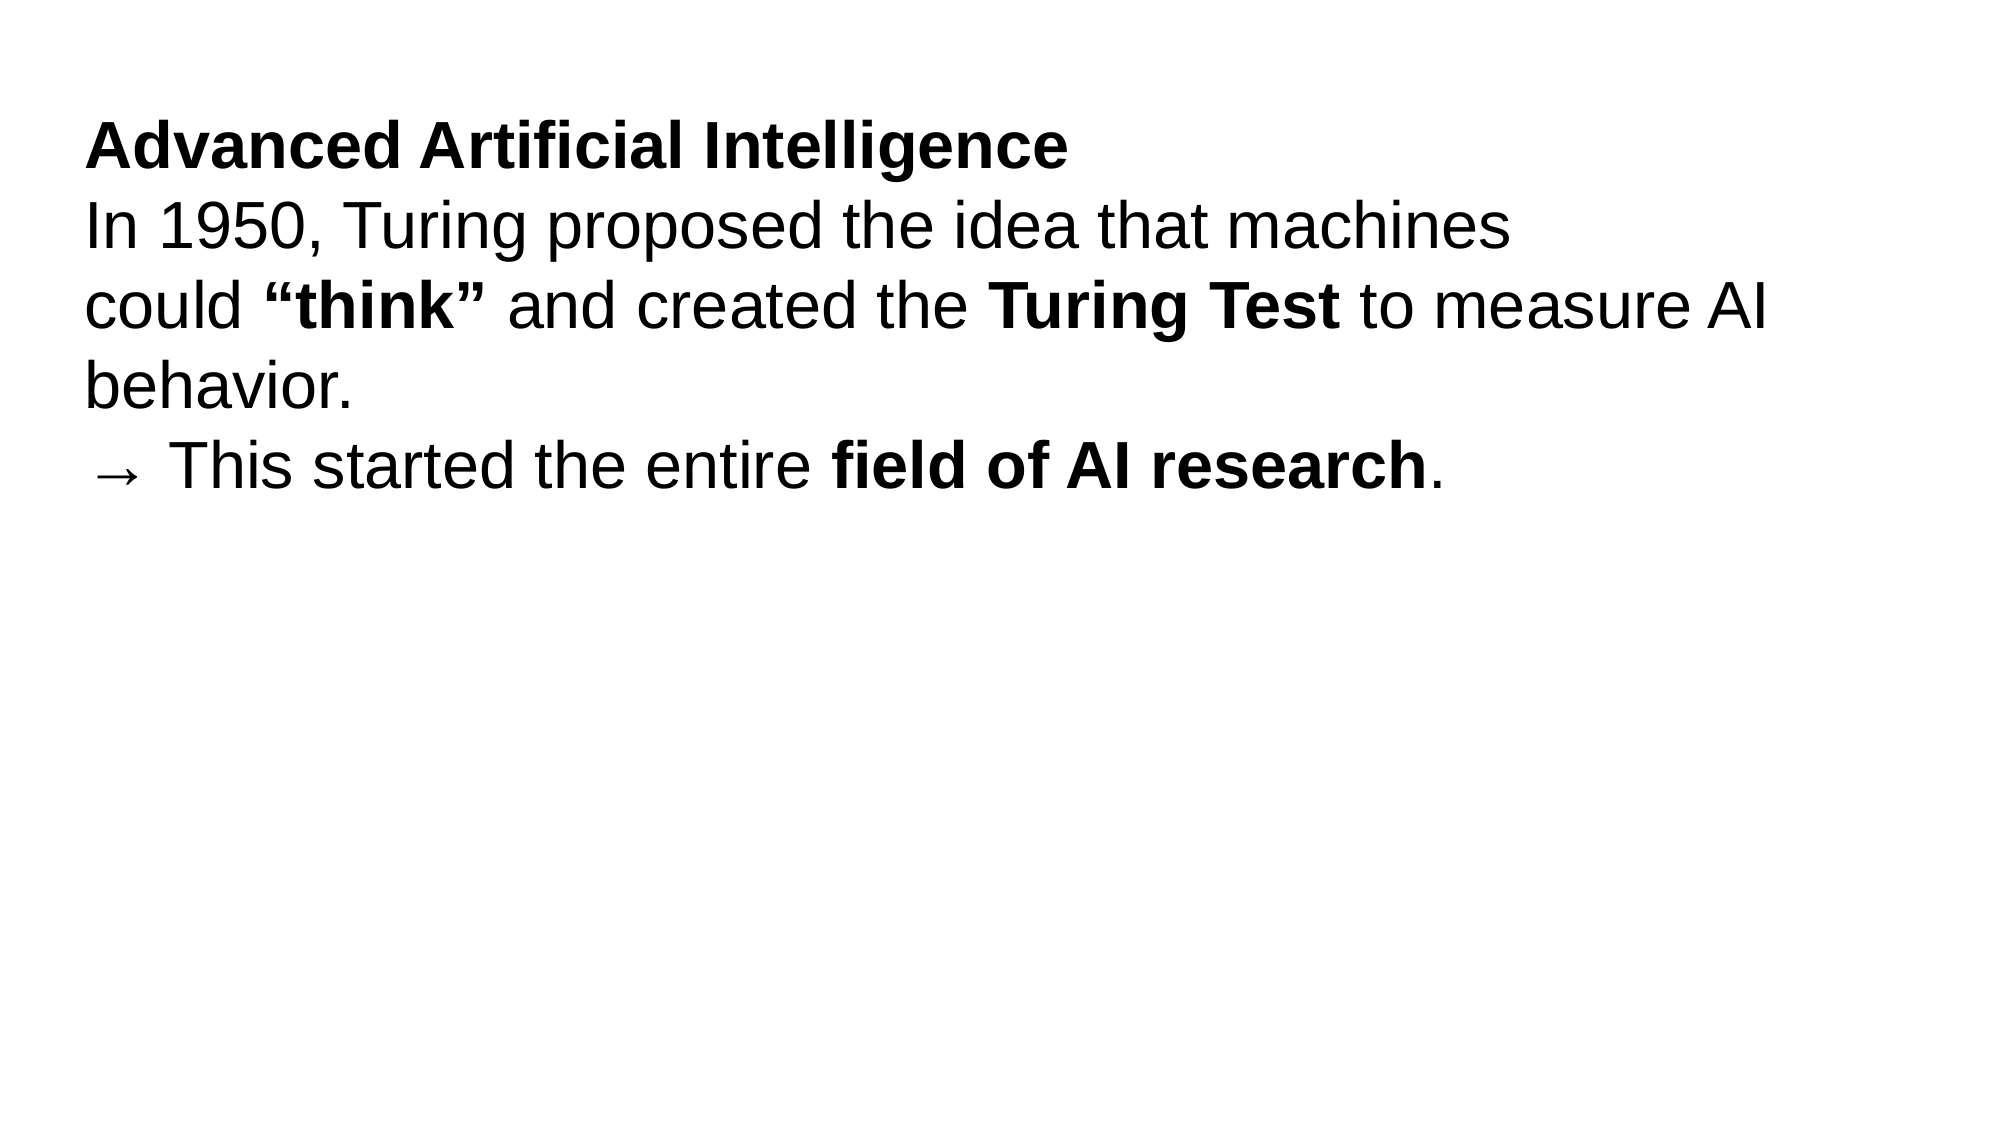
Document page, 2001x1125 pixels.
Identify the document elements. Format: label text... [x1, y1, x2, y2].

text_box Advanced Artificial Intelligence In 1950, Turing proposed the idea that machines could “think” and created the Turing Test to measure AI behavior. → This started the entire field of AI research. [69, 94, 1894, 510]
